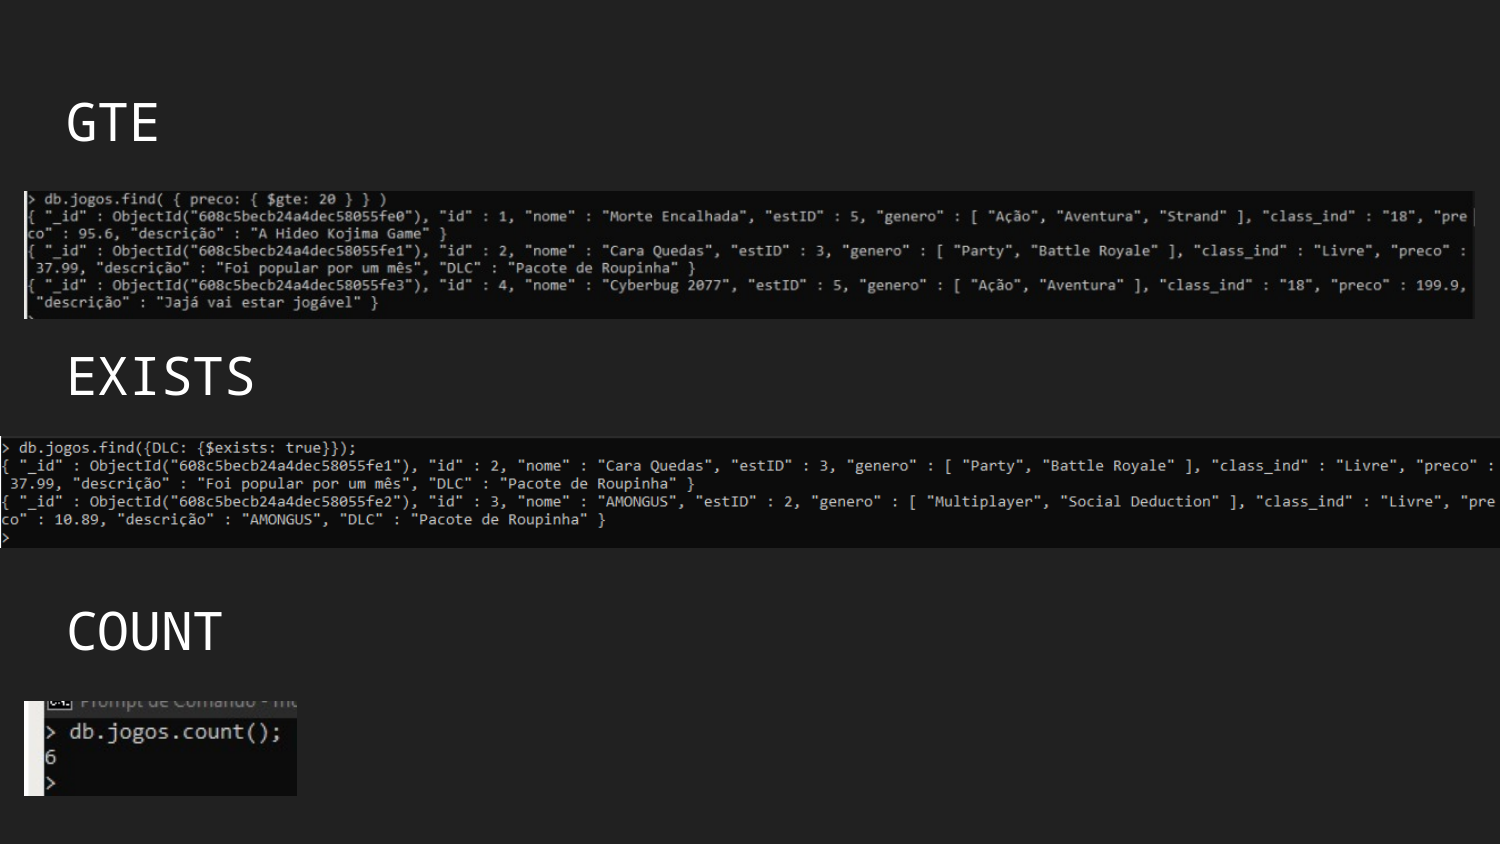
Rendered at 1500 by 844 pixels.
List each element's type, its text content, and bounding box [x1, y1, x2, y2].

title EXISTS [51, 328, 1449, 422]
picture [24, 701, 298, 796]
picture [24, 191, 1476, 319]
picture [0, 436, 1500, 548]
title GTE [51, 72, 1449, 167]
title COUNT [51, 582, 1449, 677]
